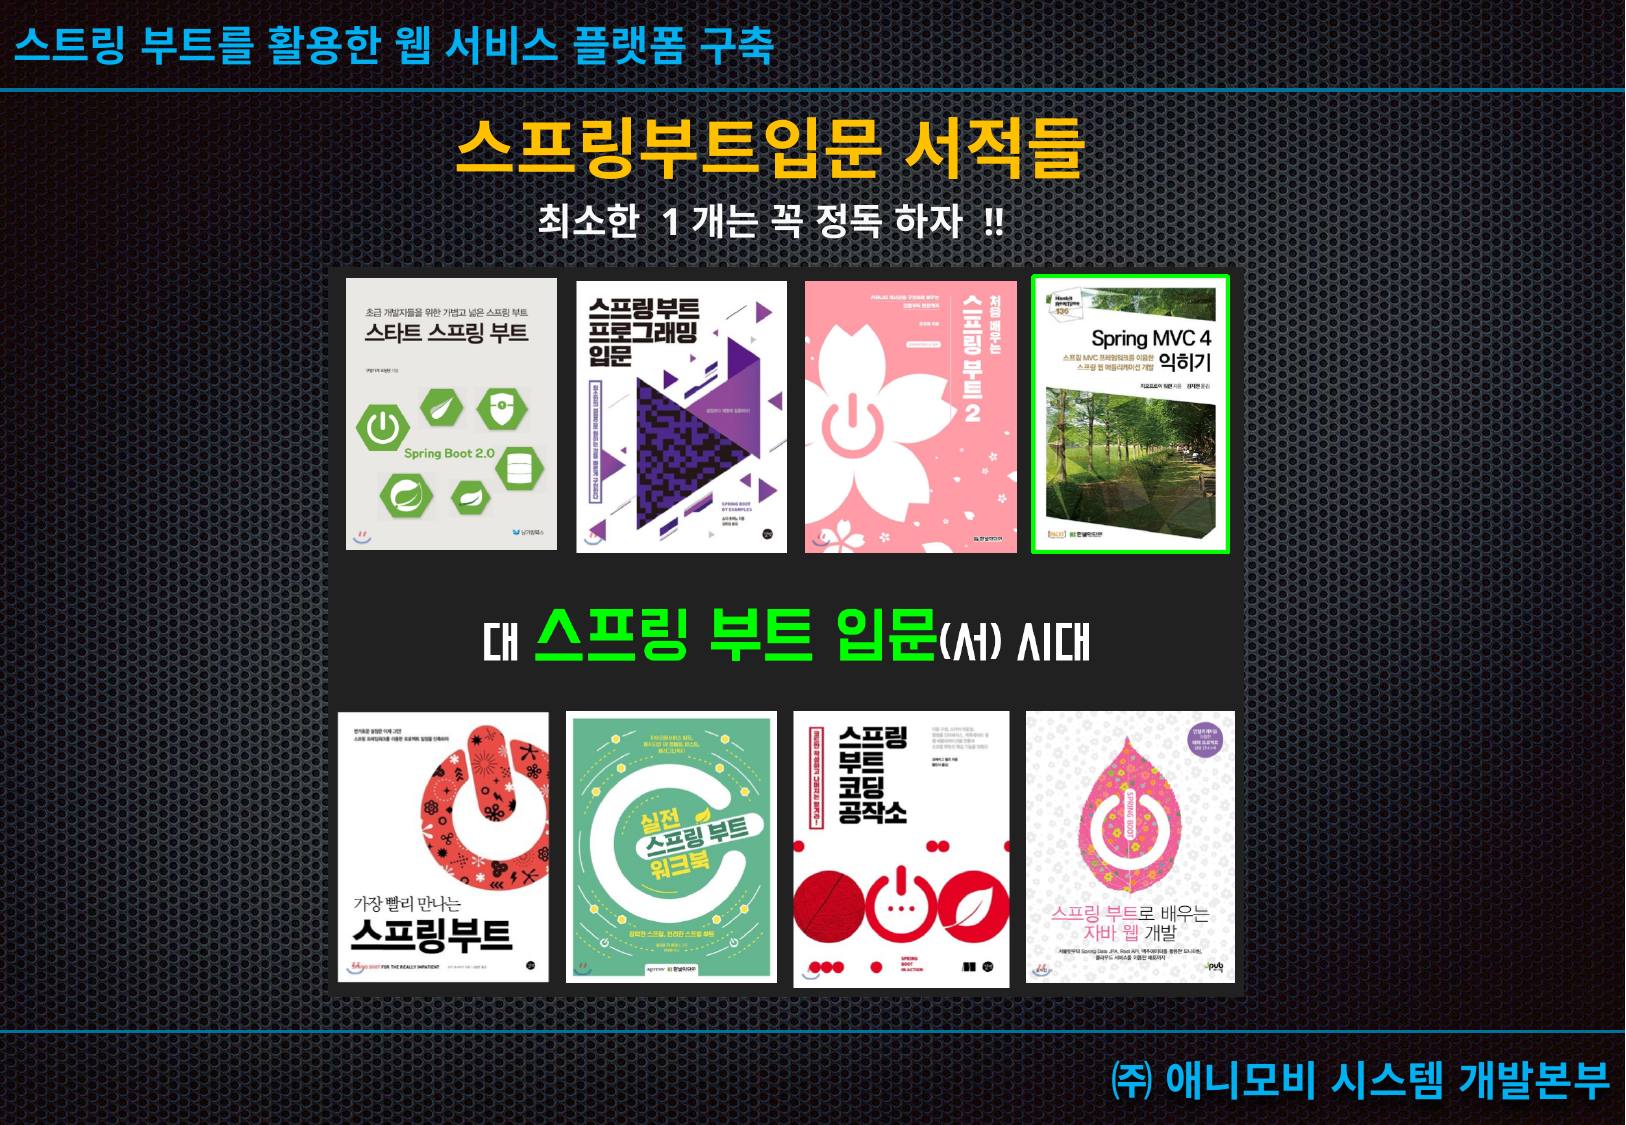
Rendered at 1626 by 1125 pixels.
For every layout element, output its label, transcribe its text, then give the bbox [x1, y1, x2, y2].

picture [0, 1034, 1625, 1125]
picture [0, 93, 1625, 1029]
text_box 스프링부트입문 서적들 최소한 1개는 꼭 정독 하자 !! [410, 113, 1328, 244]
picture [0, 0, 1625, 87]
